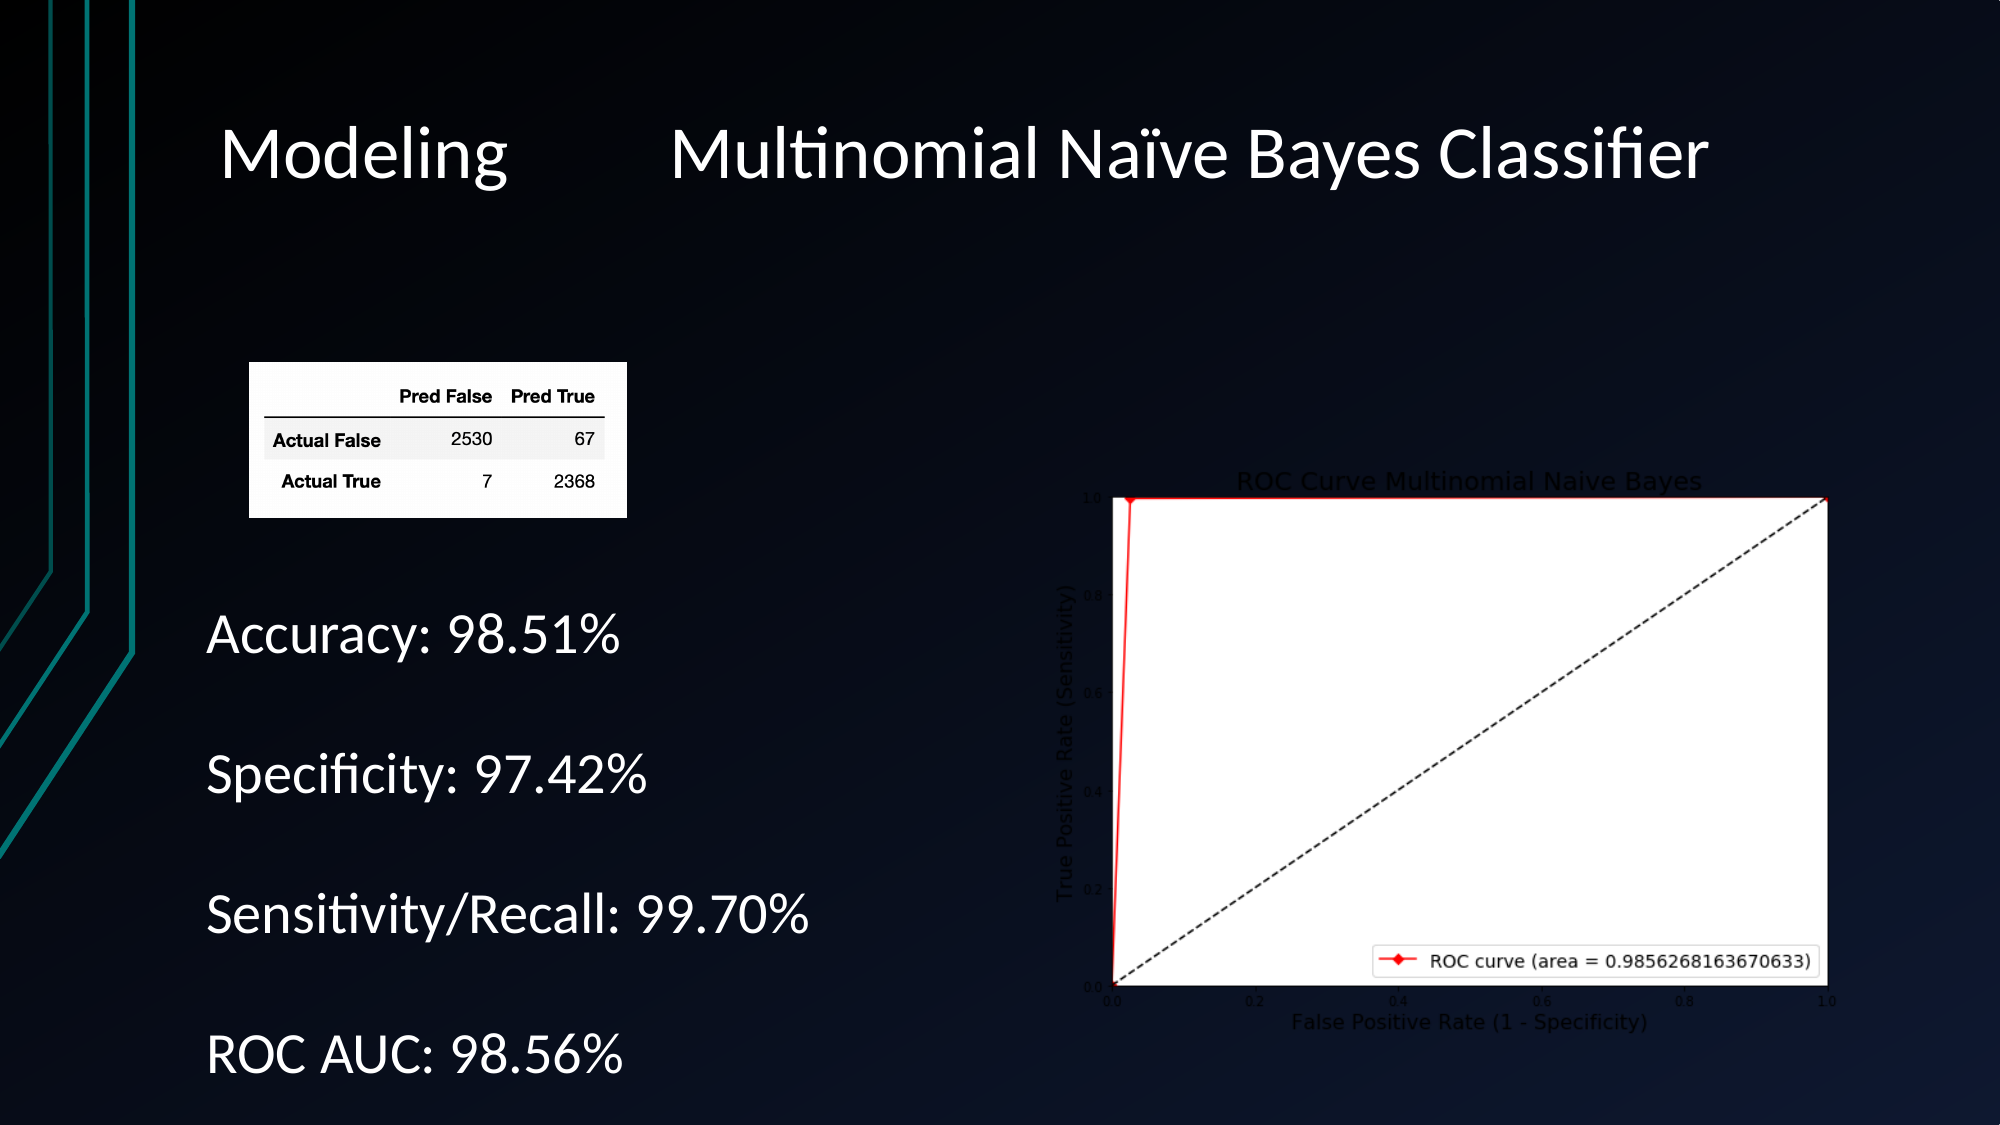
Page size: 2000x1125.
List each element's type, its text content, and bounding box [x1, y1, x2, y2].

title Modeling Multinomial Naïve Bayes Classifier [199, 4, 1899, 205]
picture [249, 362, 627, 518]
text_box Accuracy: 98.51% Specificity: 97.42% Sensitivity/Recall: 99.70% ROC AUC: 98.56% [191, 587, 826, 1093]
picture [1048, 462, 1848, 1042]
